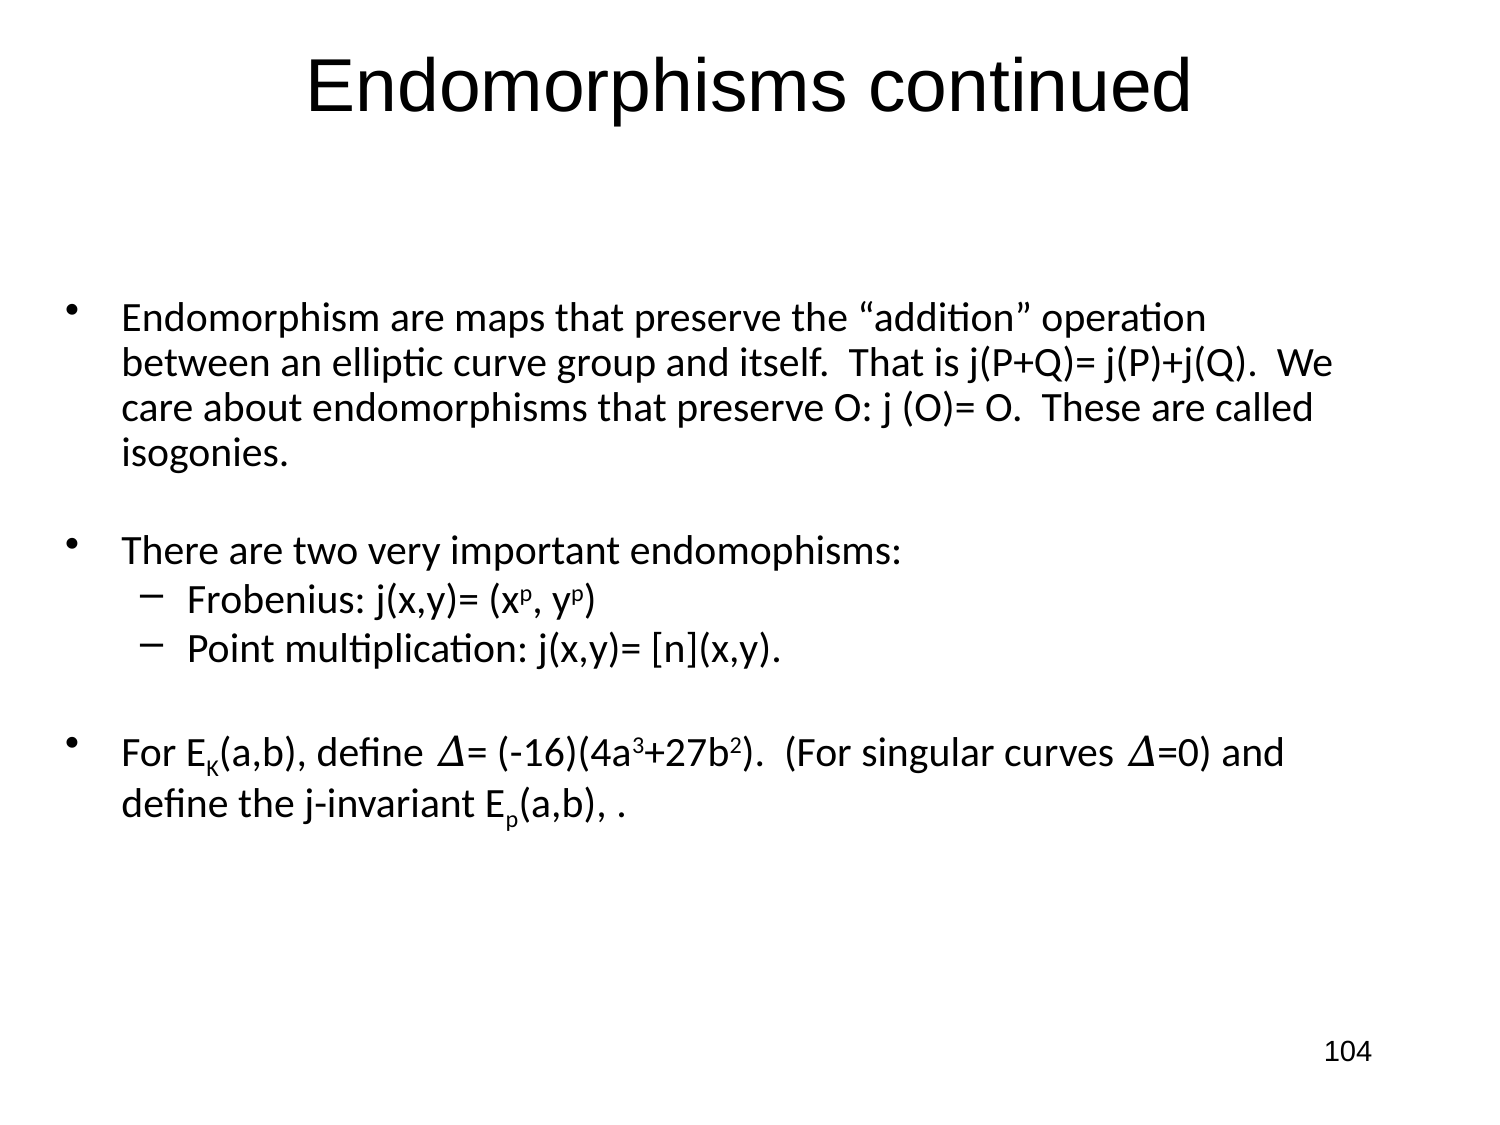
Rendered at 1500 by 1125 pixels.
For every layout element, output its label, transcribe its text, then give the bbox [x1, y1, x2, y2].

slide_number 104 [1074, 1024, 1388, 1101]
title Endomorphisms continued [112, 12, 1388, 151]
